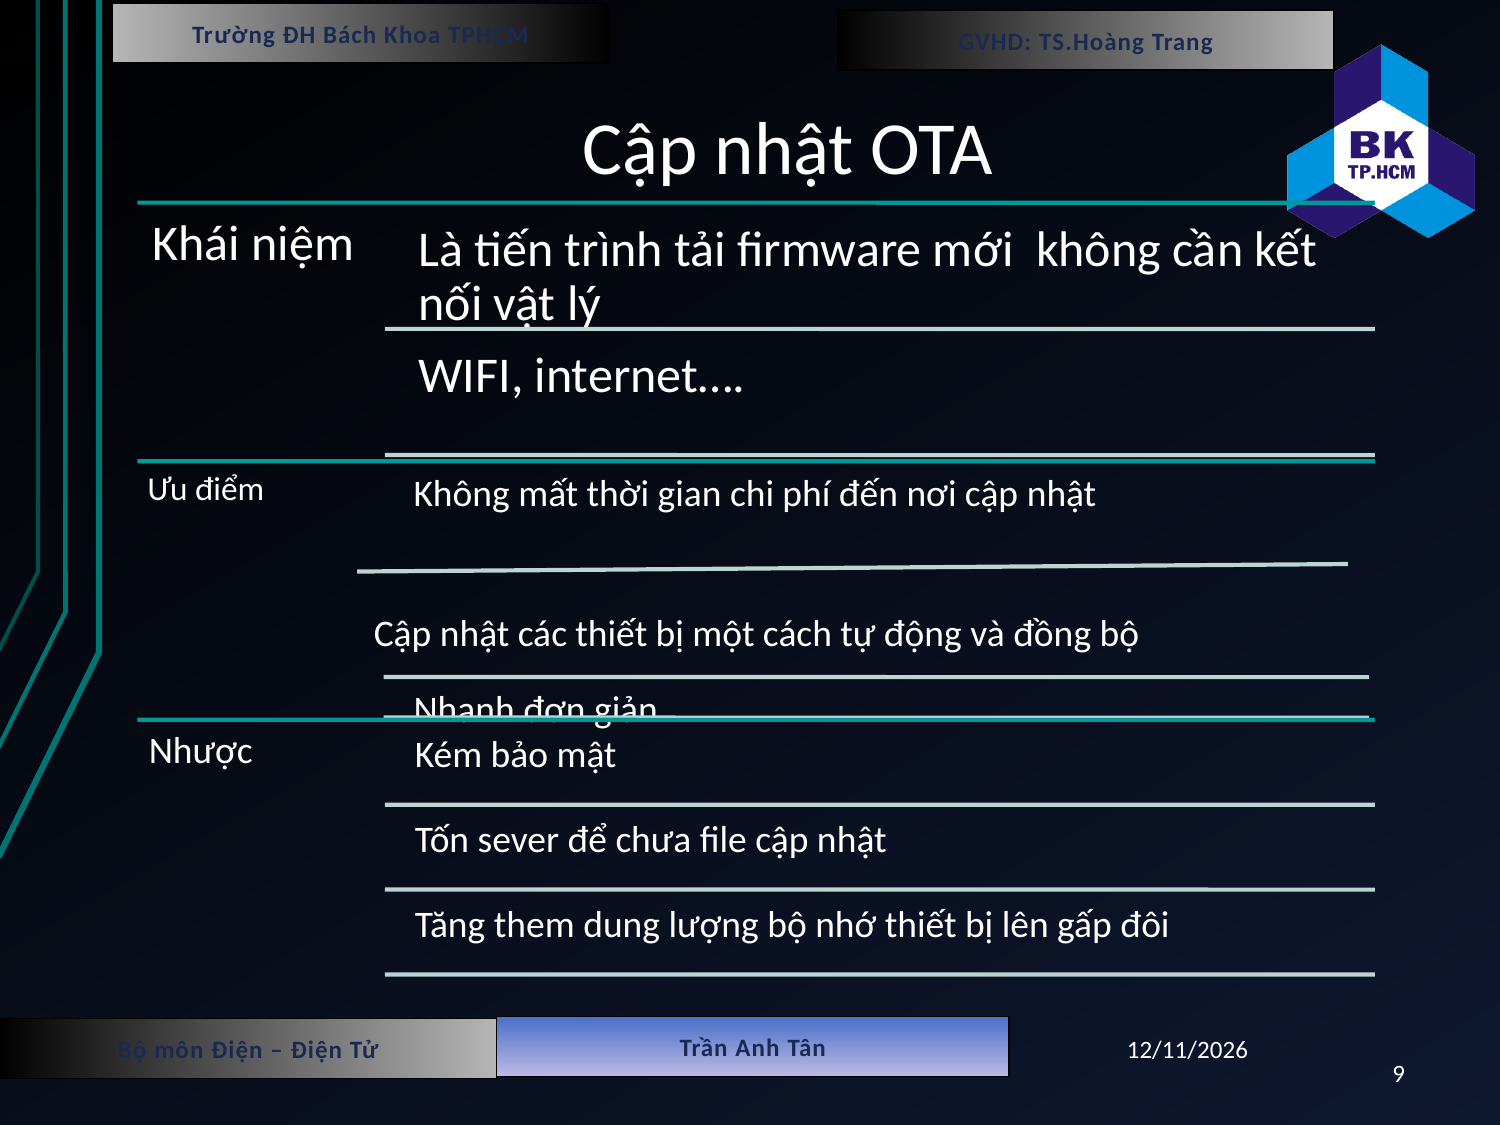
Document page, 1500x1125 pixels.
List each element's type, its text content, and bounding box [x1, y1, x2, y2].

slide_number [1012, 1018, 1363, 1079]
text_box GVHD: TS.Hoàng Trang [837, 9, 1335, 71]
slide_number 9 [1299, 1042, 1425, 1103]
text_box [137, 199, 1376, 982]
title Cập nhật OTA [150, 45, 1284, 196]
text_box Bộ môn Điện – Điện Tử [0, 1018, 497, 1079]
picture [1287, 44, 1476, 238]
footer Trần Anh Tân [496, 1016, 1010, 1077]
text_box Trường ĐH Bách Khoa TPHCM [112, 3, 610, 64]
